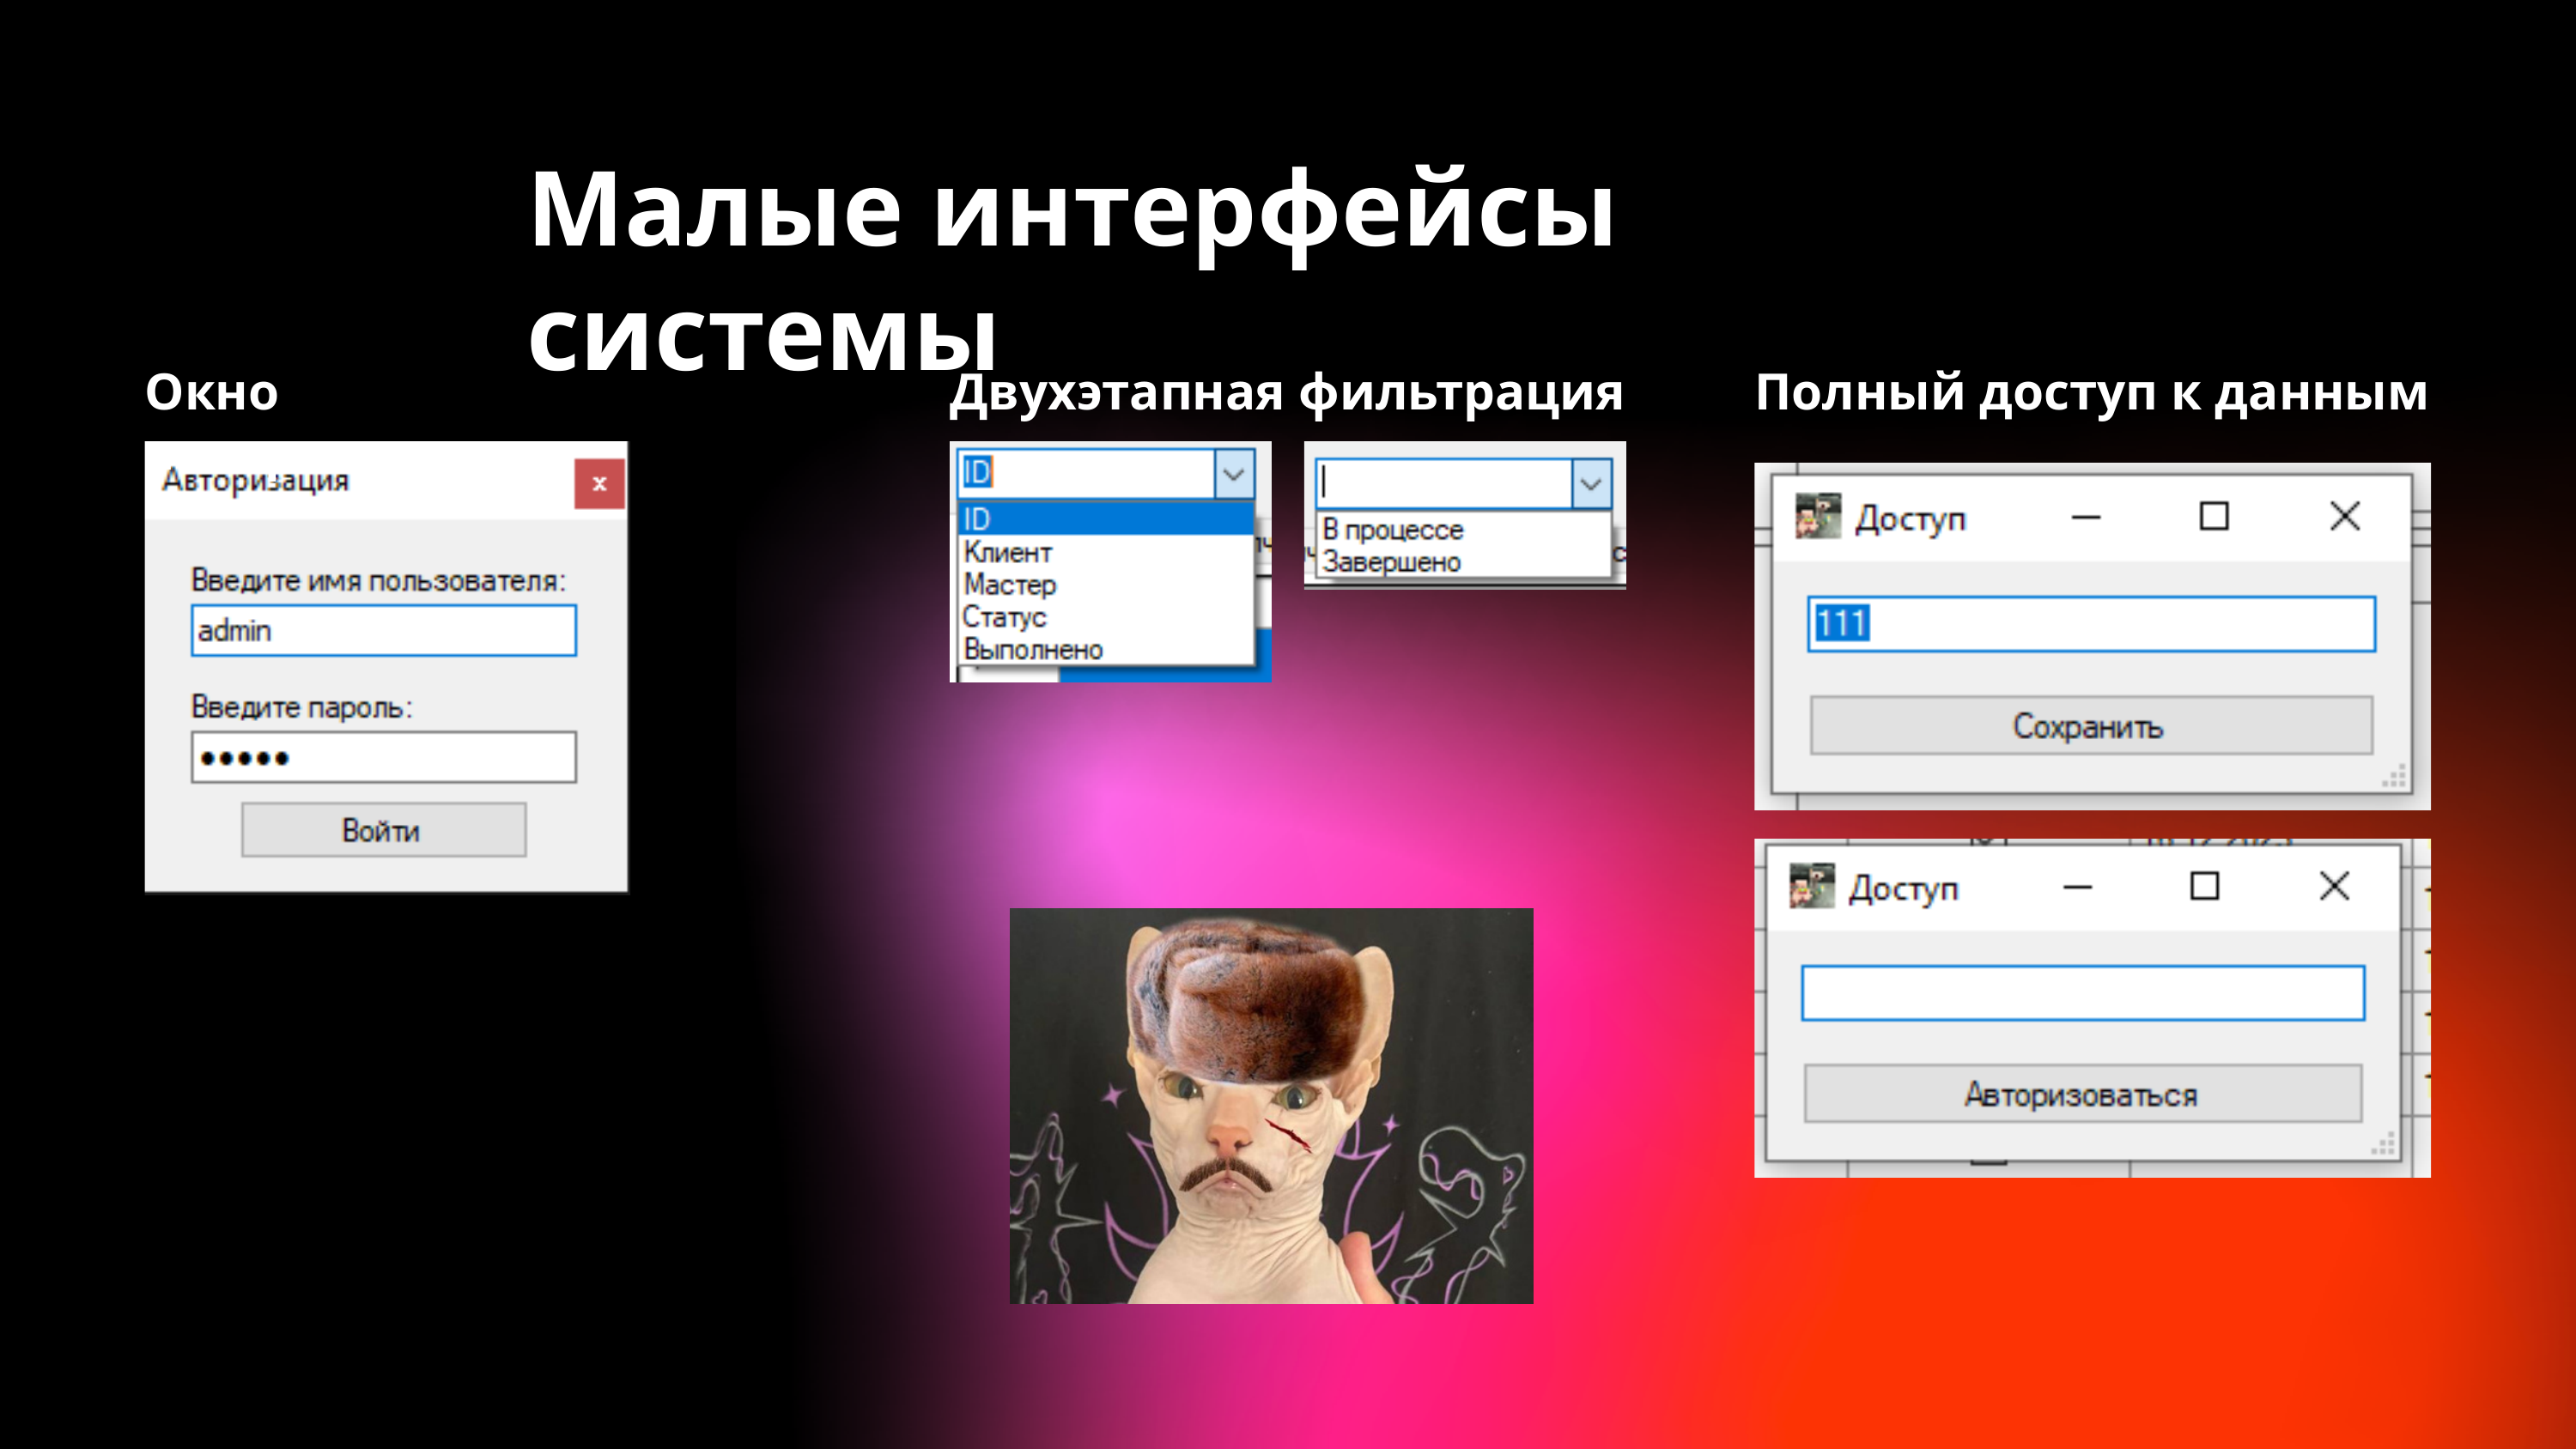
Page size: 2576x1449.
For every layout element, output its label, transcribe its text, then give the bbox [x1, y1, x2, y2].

text_box Полный доступ к данным [1754, 360, 2432, 421]
text_box Двухэтапная фильтрация [950, 360, 1626, 421]
text_box [144, 481, 631, 896]
text_box [1303, 441, 1626, 590]
text_box [1010, 908, 1534, 1304]
text_box Окно авторизации [144, 360, 631, 481]
text_box [1754, 839, 2432, 1178]
text_box [1754, 463, 2432, 810]
text_box [950, 441, 1272, 682]
text_box [736, 330, 2576, 1449]
text_box Малые интерфейсы системы [526, 142, 2082, 391]
